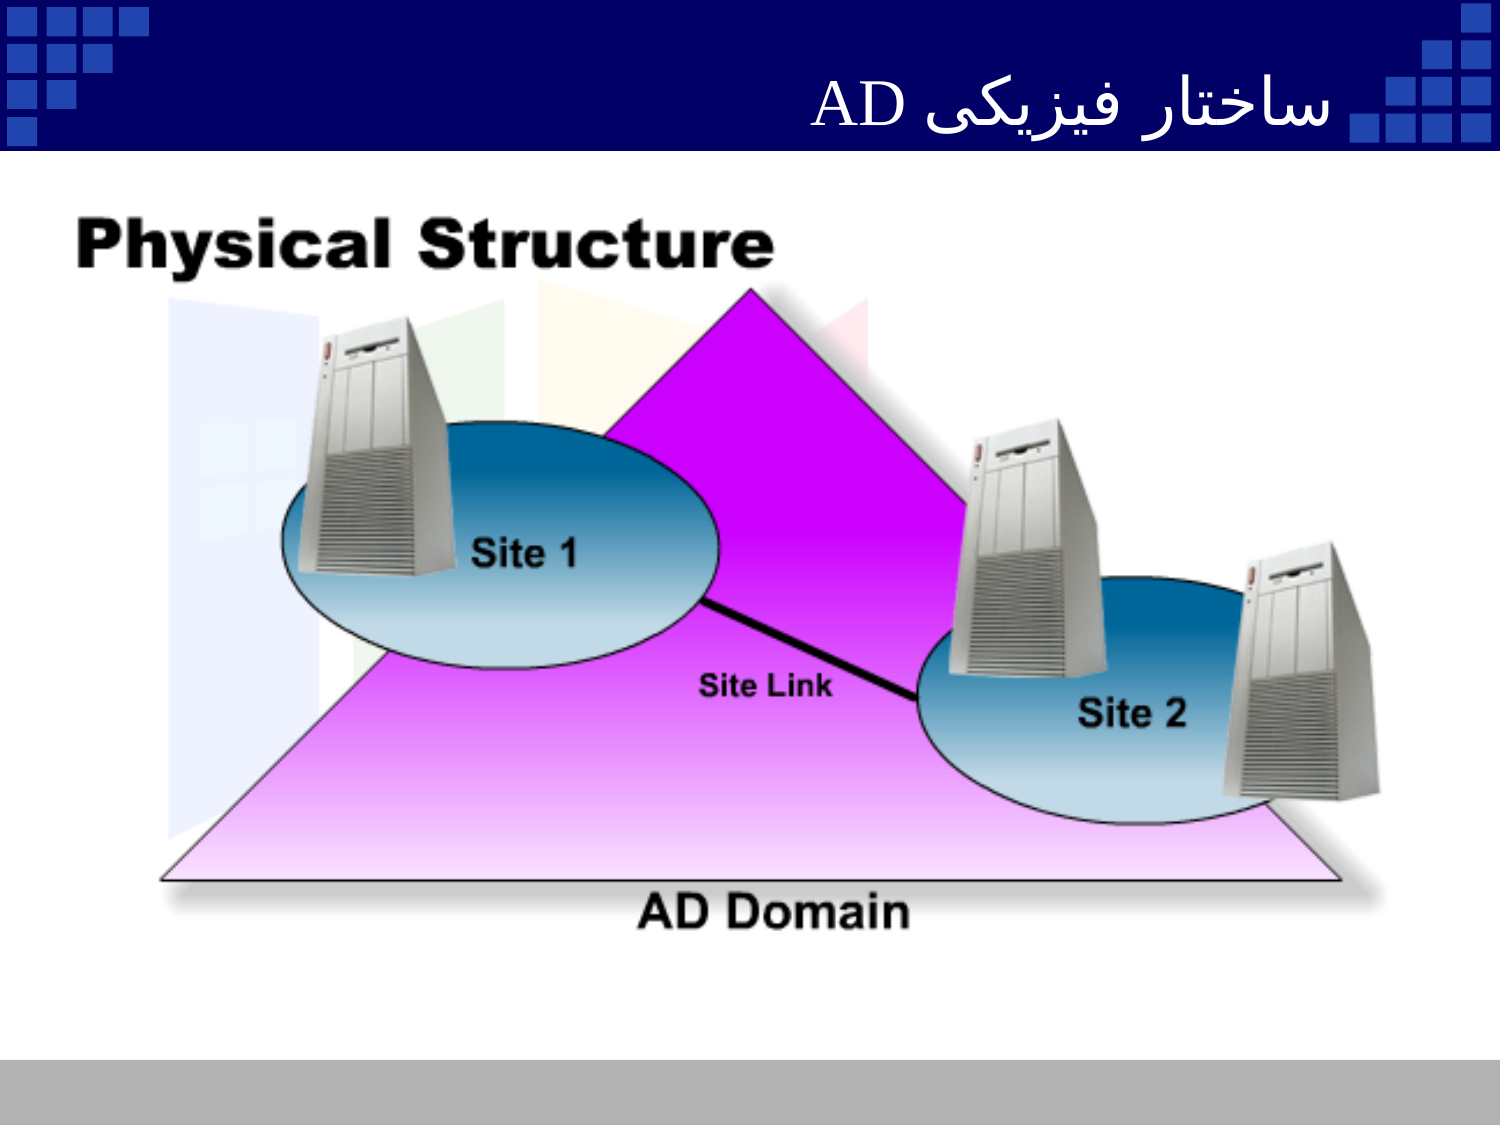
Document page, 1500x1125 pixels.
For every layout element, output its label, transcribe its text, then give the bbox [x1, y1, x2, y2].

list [37, 187, 1459, 938]
title ساختار فیزیکی AD [0, 52, 1351, 145]
text_box [0, 1059, 1500, 1125]
